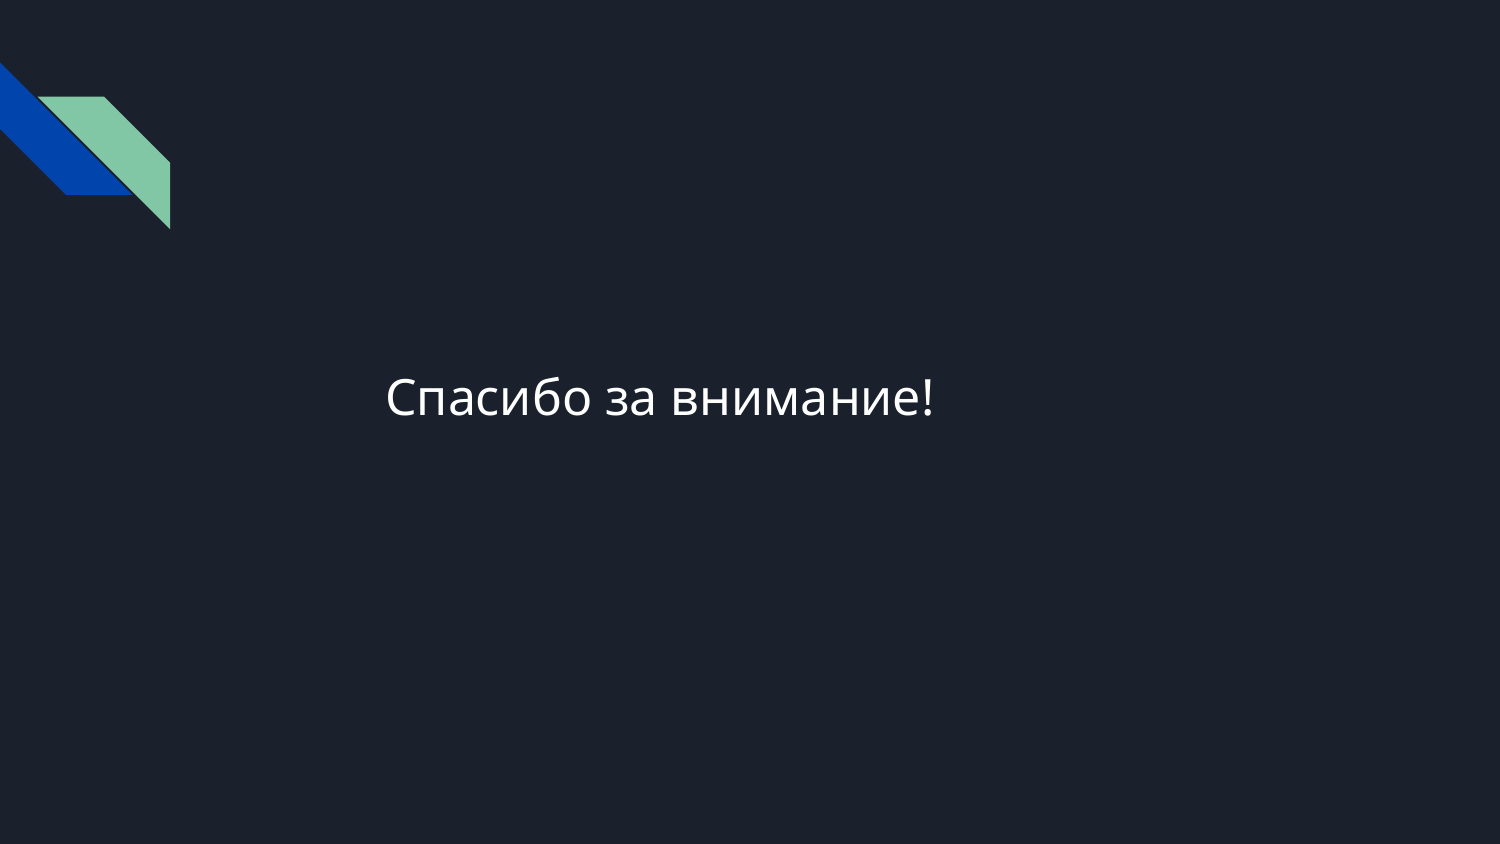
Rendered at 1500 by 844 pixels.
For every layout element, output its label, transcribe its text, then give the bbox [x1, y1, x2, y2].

title Спасибо за внимание! [370, 346, 1500, 497]
